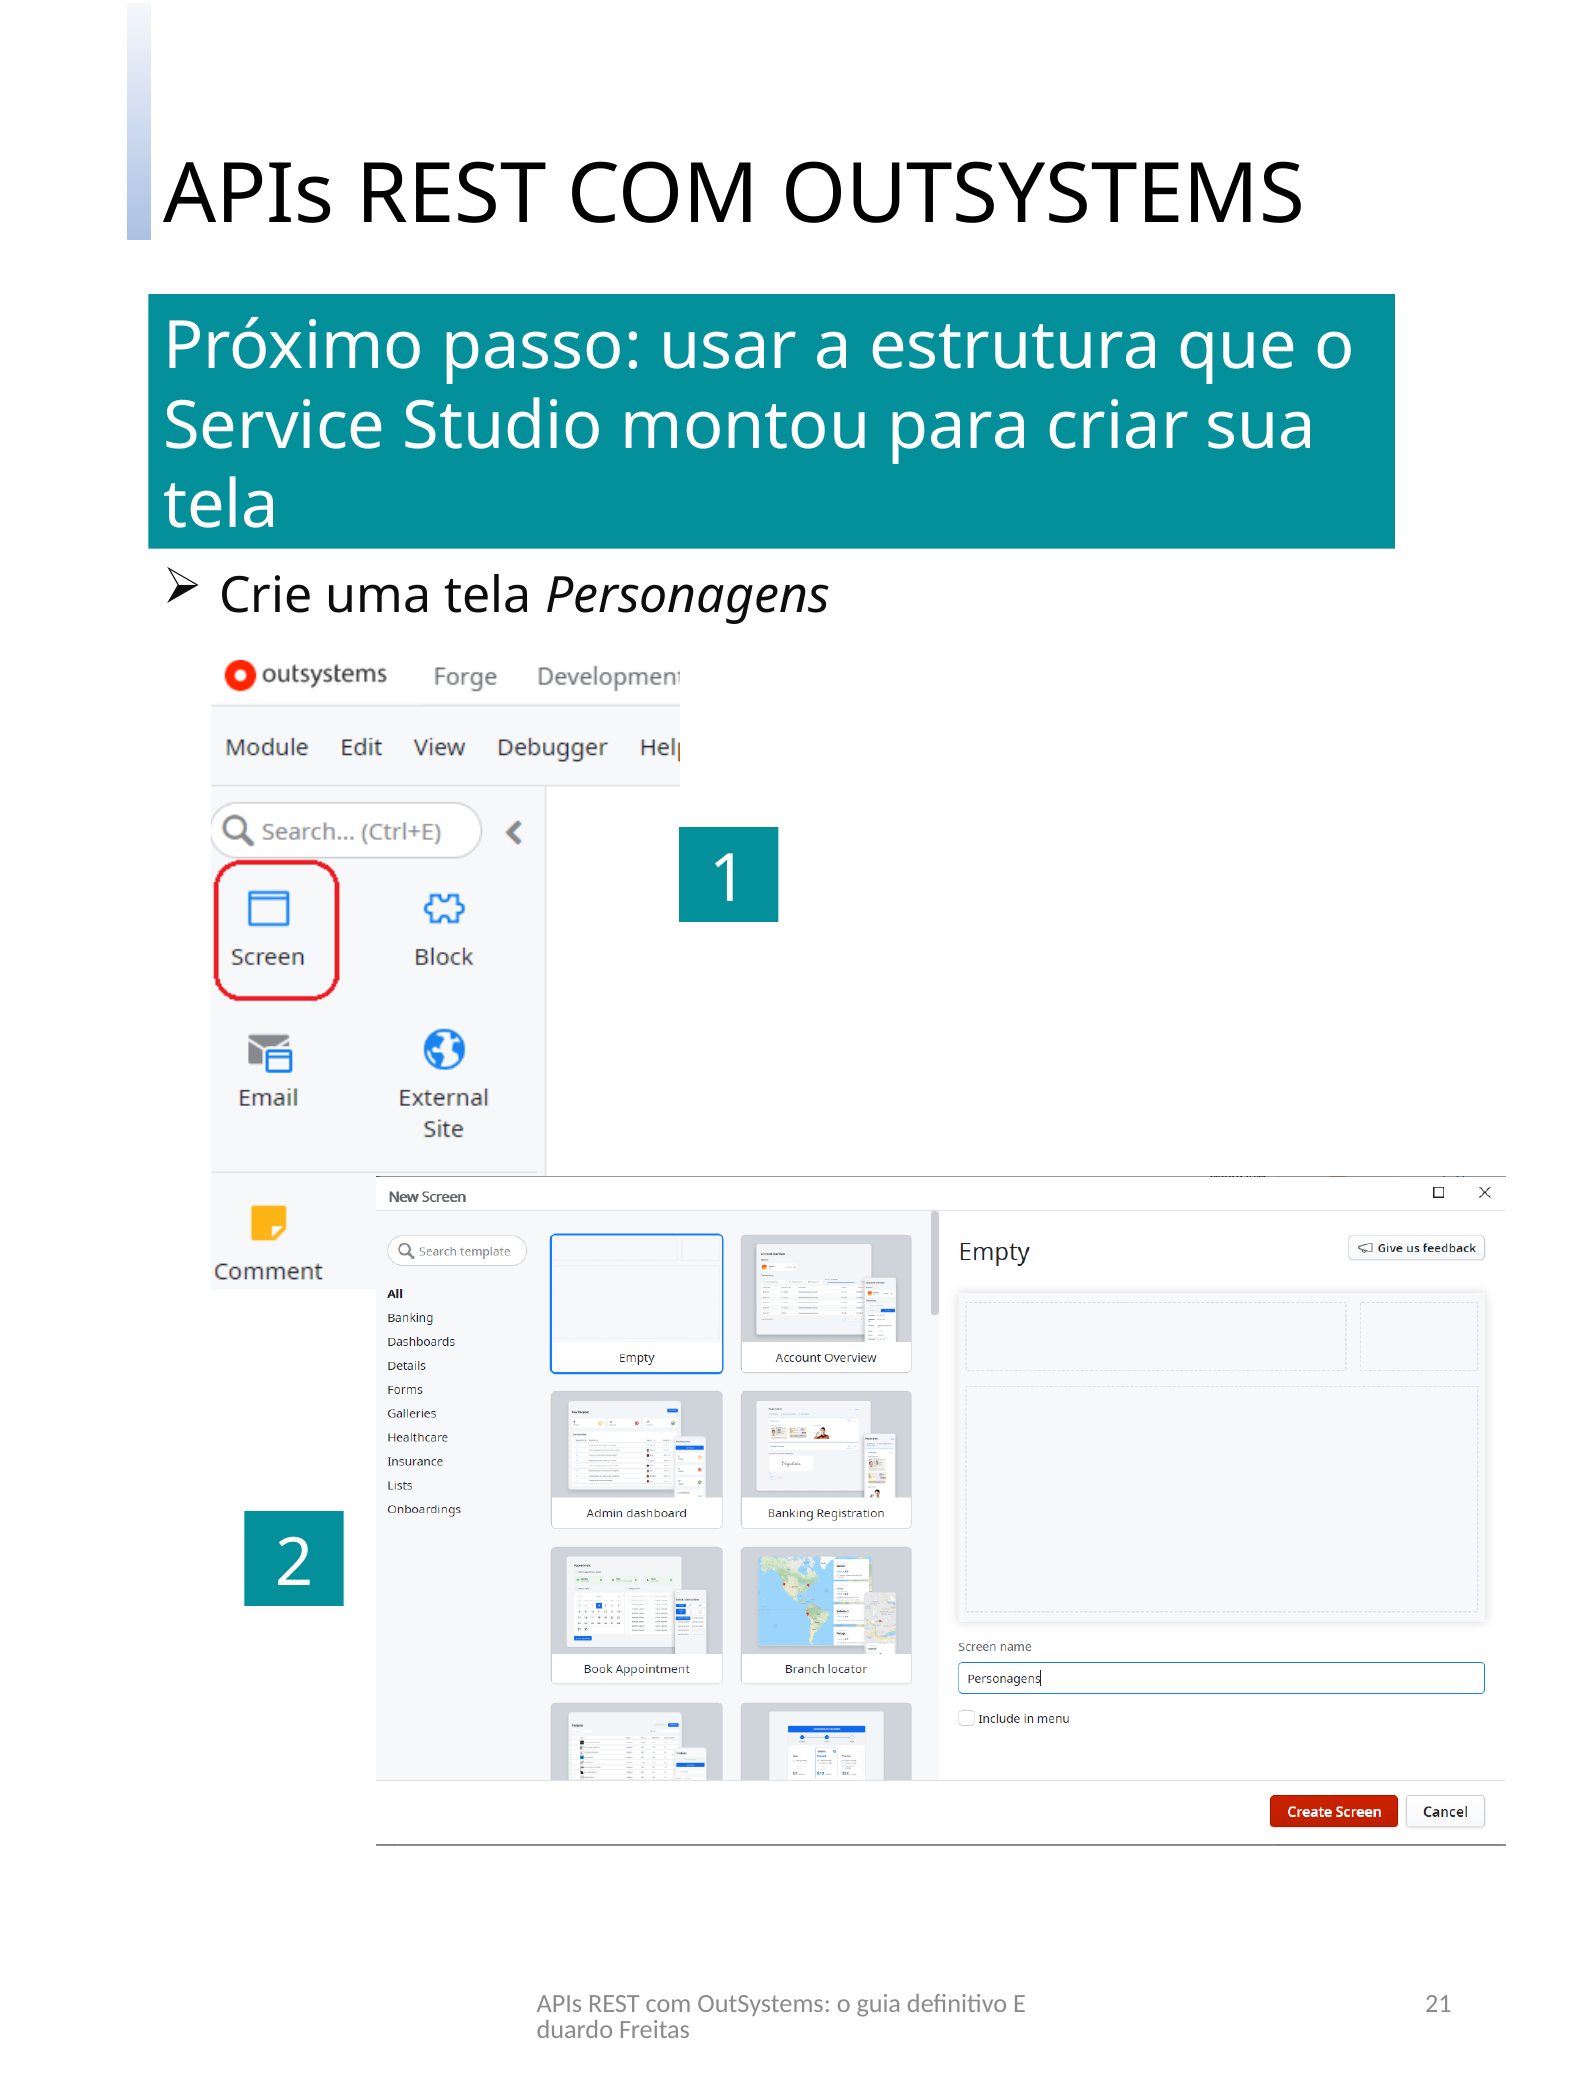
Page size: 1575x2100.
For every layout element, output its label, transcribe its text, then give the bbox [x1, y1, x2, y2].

text_box APIs REST COM OUTSYSTEMS [148, 131, 1575, 247]
slide_number 21 [1112, 1946, 1467, 2059]
footer APIs REST com OutSystems: o guia definitivo Eduardo Freitas [521, 1946, 1054, 2059]
text_box 2 [244, 1511, 344, 1606]
picture [211, 660, 1506, 1846]
text_box [126, 2, 152, 240]
text_box Crie uma tela Personagens [148, 554, 1395, 630]
text_box 1 [680, 827, 779, 922]
text_box Próximo passo: usar a estrutura que o Service Studio montou para criar sua tela [148, 294, 1395, 549]
